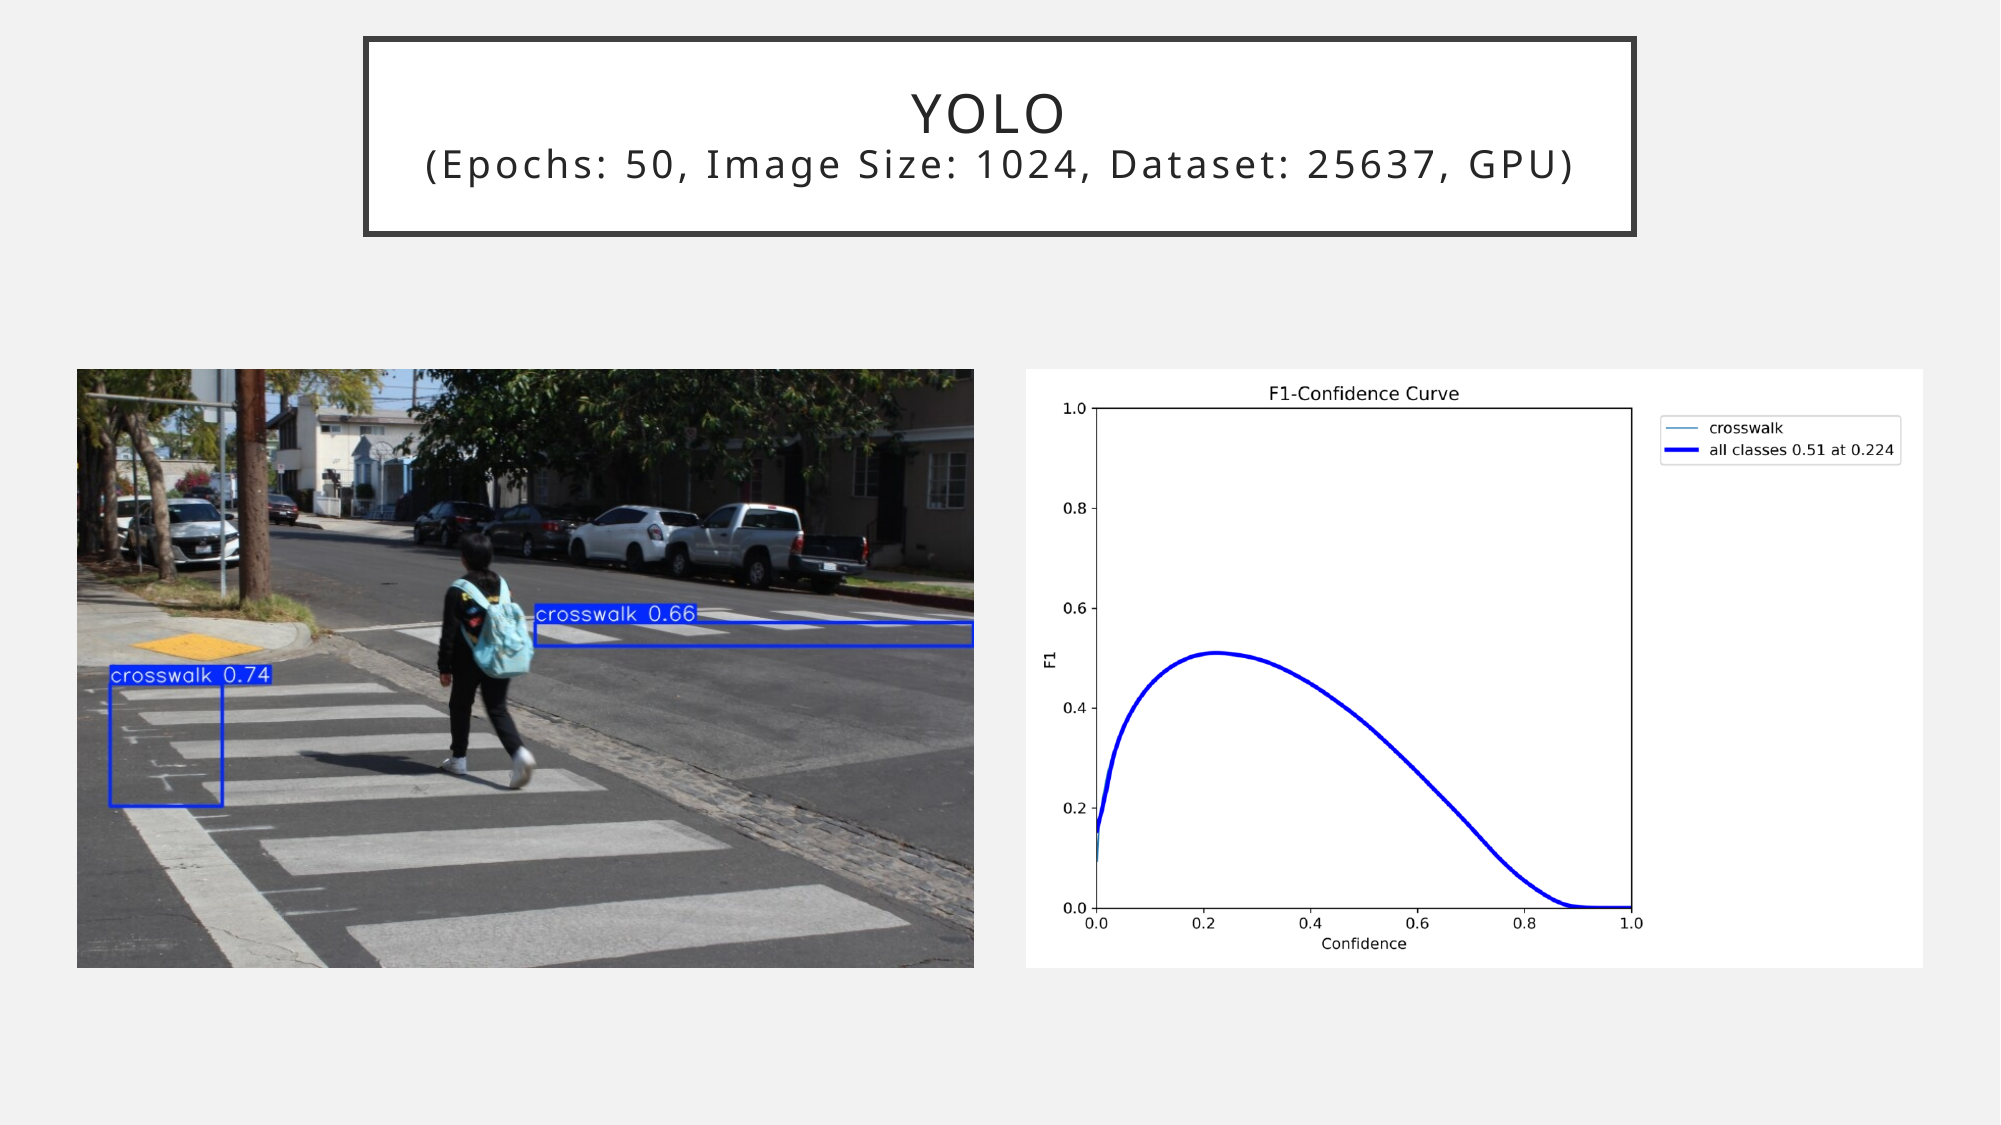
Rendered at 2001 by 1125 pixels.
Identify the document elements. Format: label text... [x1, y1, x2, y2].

picture [1026, 369, 1923, 968]
picture [77, 369, 974, 968]
title YOLO (Epochs: 50, Image Size: 1024, Dataset: 25637, GPU) [363, 36, 1637, 237]
